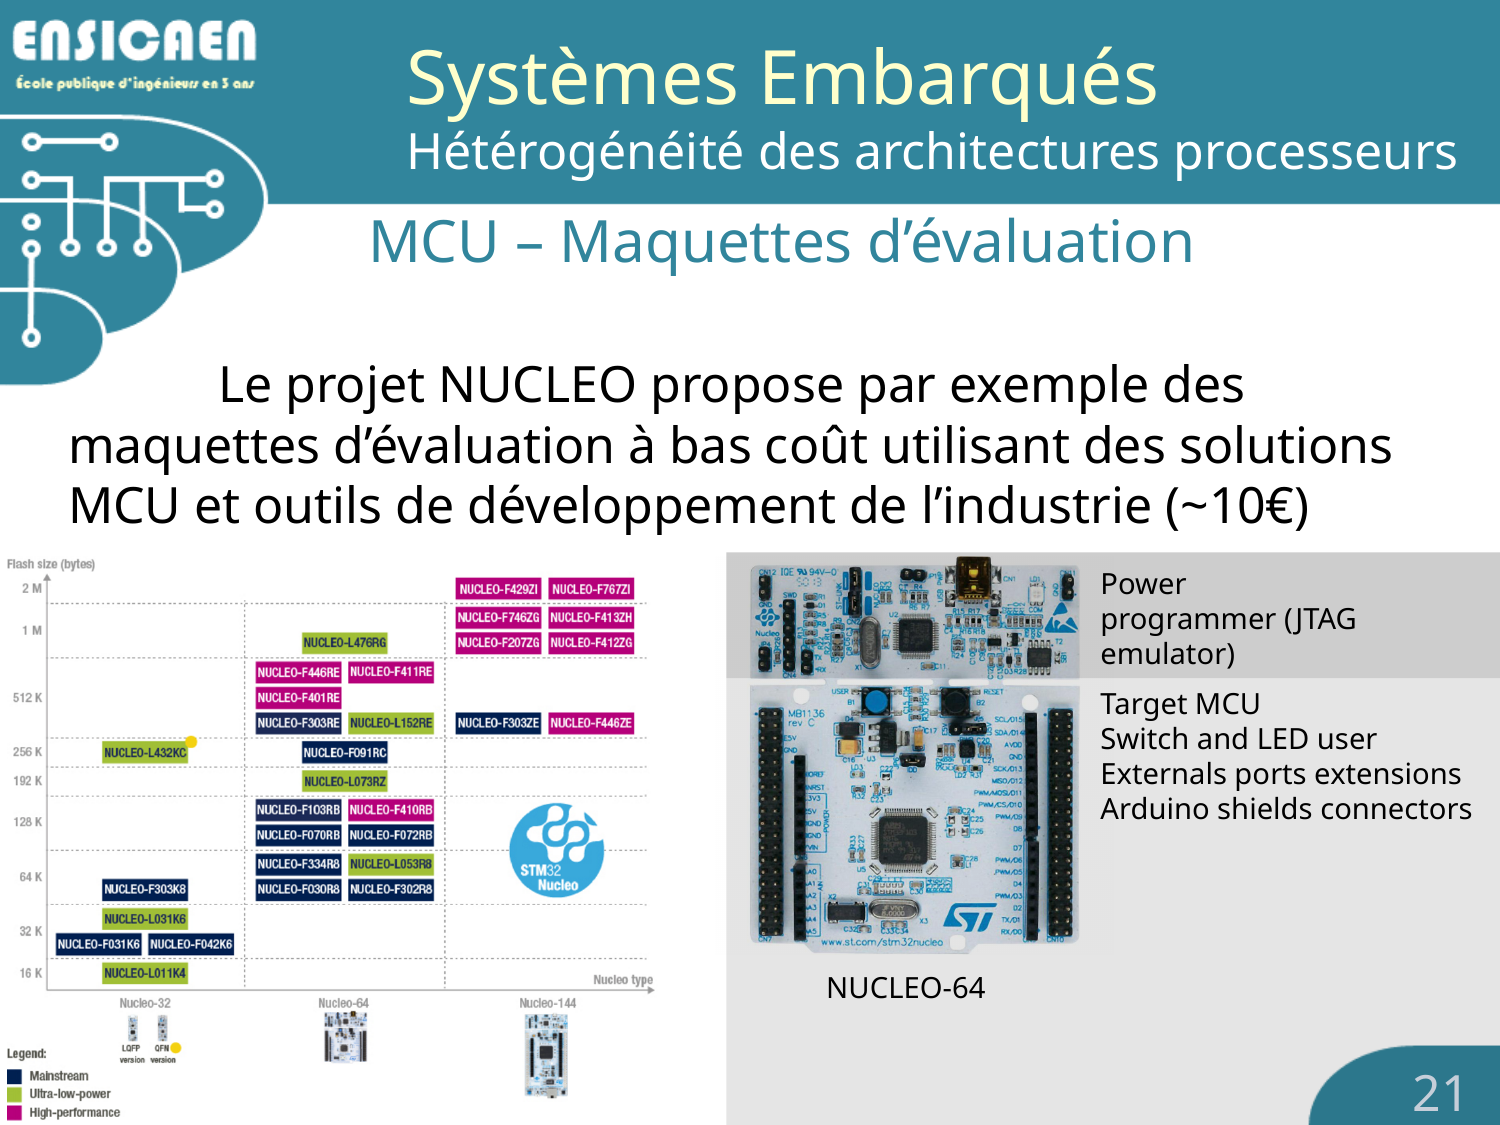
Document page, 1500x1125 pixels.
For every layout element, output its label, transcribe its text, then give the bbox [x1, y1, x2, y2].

text_box Target MCU Switch and LED user Externals ports extensions Arduino shields connectors [1119, 678, 1498, 833]
text_box NUCLEO-64 [726, 964, 1086, 1012]
title Systèmes Embarqués Hétérogénéité des architectures processeurs [391, 0, 1500, 209]
text_box [724, 680, 1500, 1125]
text_box MCU – Maquettes d’évaluation Le projet NUCLEO propose par exemple des maquettes d’évaluation à bas coût utilisant des solutions MCU et outils de développement de l’industrie (~10€) [53, 196, 1447, 539]
text_box [724, 550, 1500, 558]
picture [0, 0, 1500, 1125]
text_box Power programmer (JTAG emulator) [1117, 558, 1500, 678]
